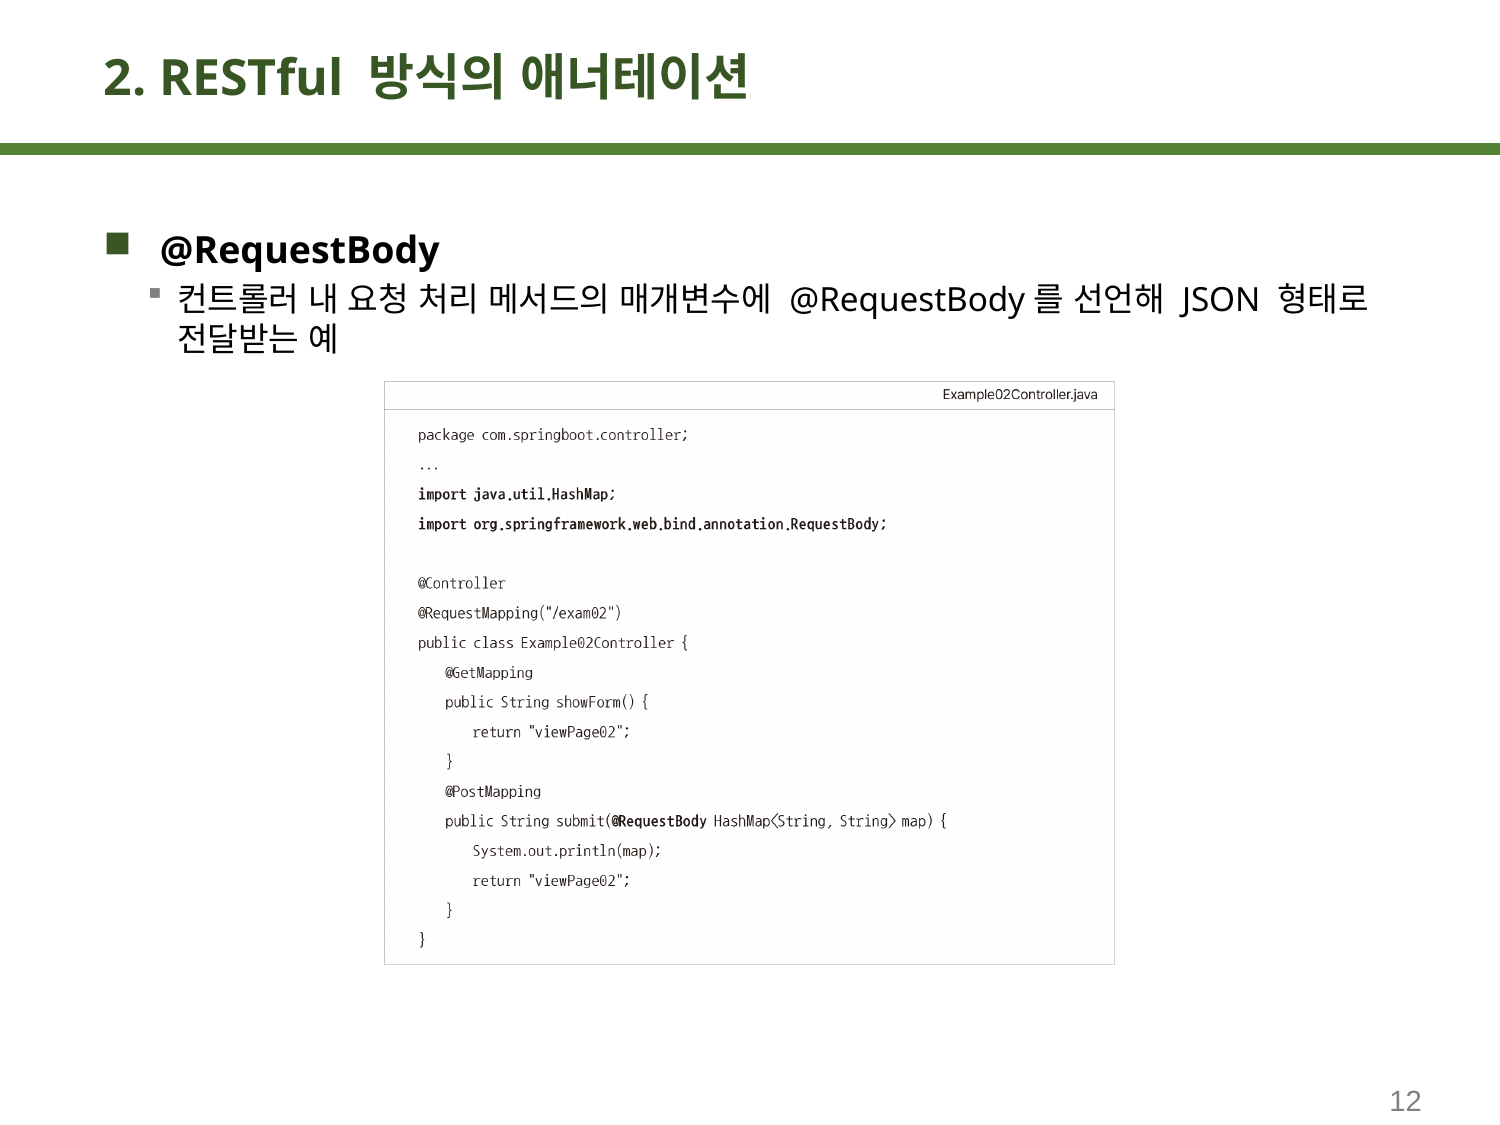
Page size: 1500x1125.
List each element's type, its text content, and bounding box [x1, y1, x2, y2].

title 2. RESTful 방식의 애너테이션 [88, 30, 1412, 121]
list @RequestBody 컨트롤러 내 요청 처리 메서드의 매개변수에 @RequestBody를 선언해 JSON 형태로 전달받는 예 [88, 196, 1436, 1083]
picture [382, 379, 1118, 968]
